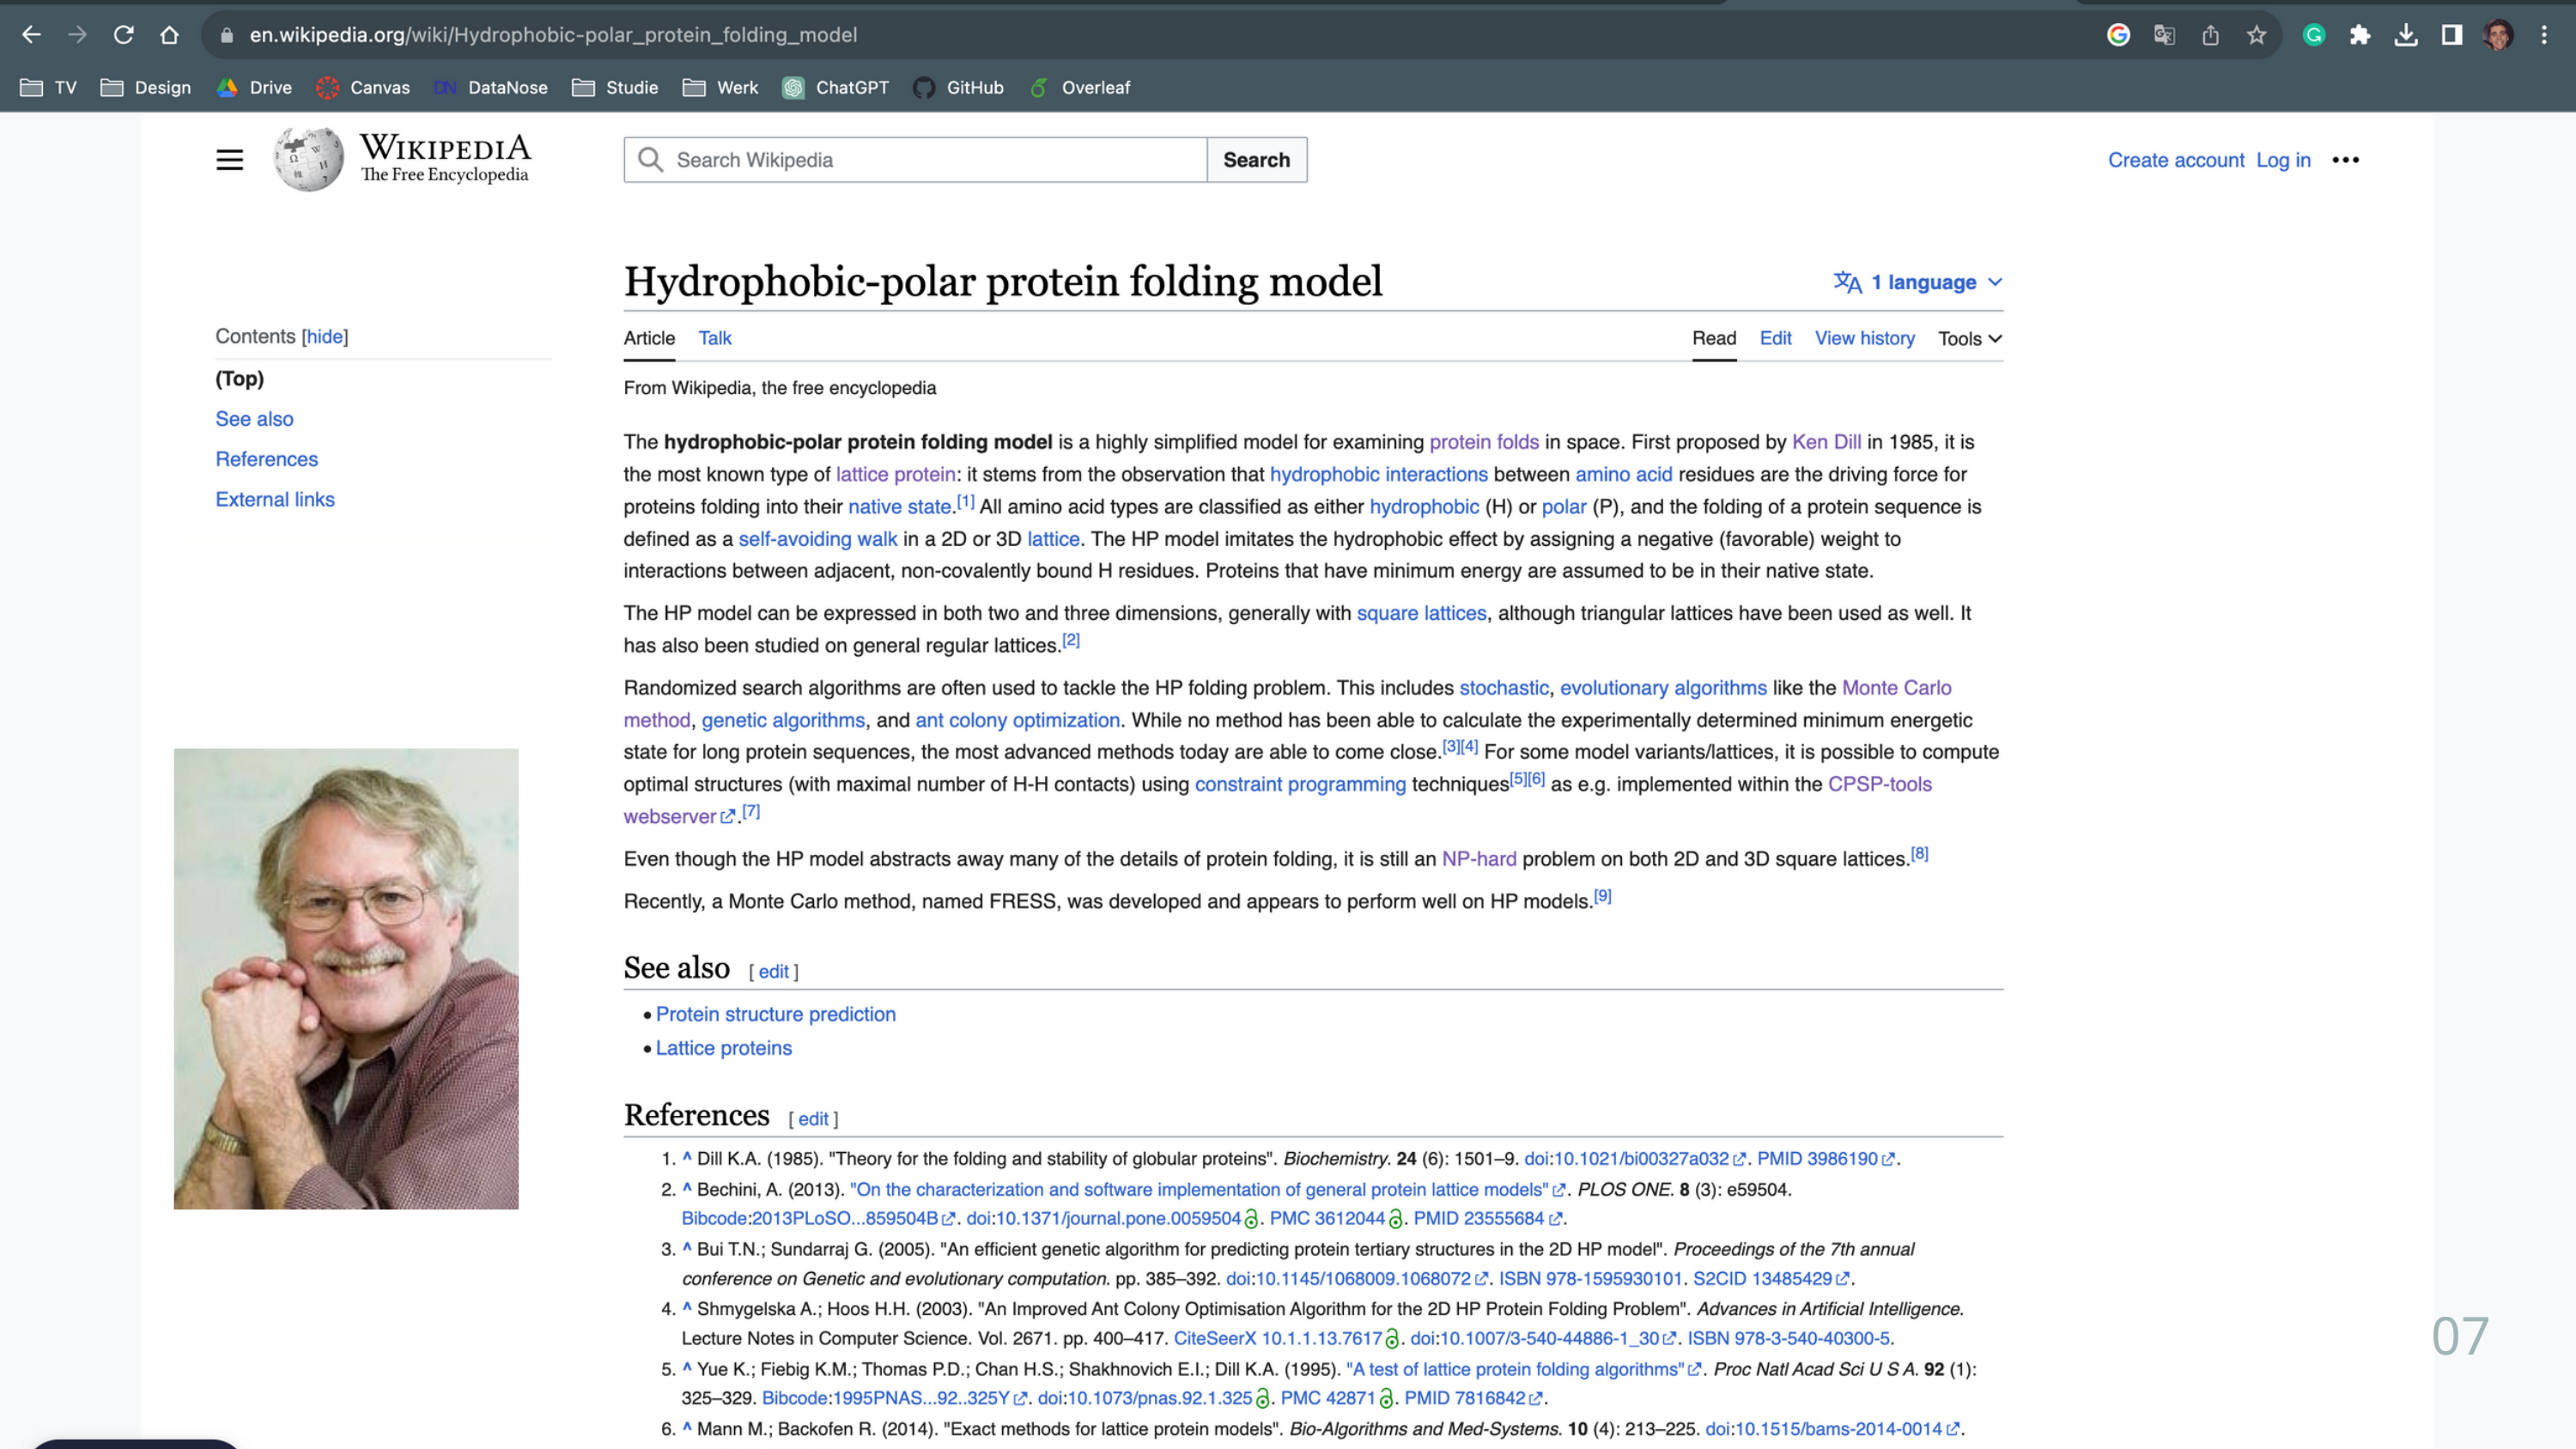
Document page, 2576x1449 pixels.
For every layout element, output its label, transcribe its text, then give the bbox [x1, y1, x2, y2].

text_box [0, 0, 2576, 1449]
text_box 07 [2431, 1303, 2504, 1366]
text_box [173, 749, 519, 1210]
